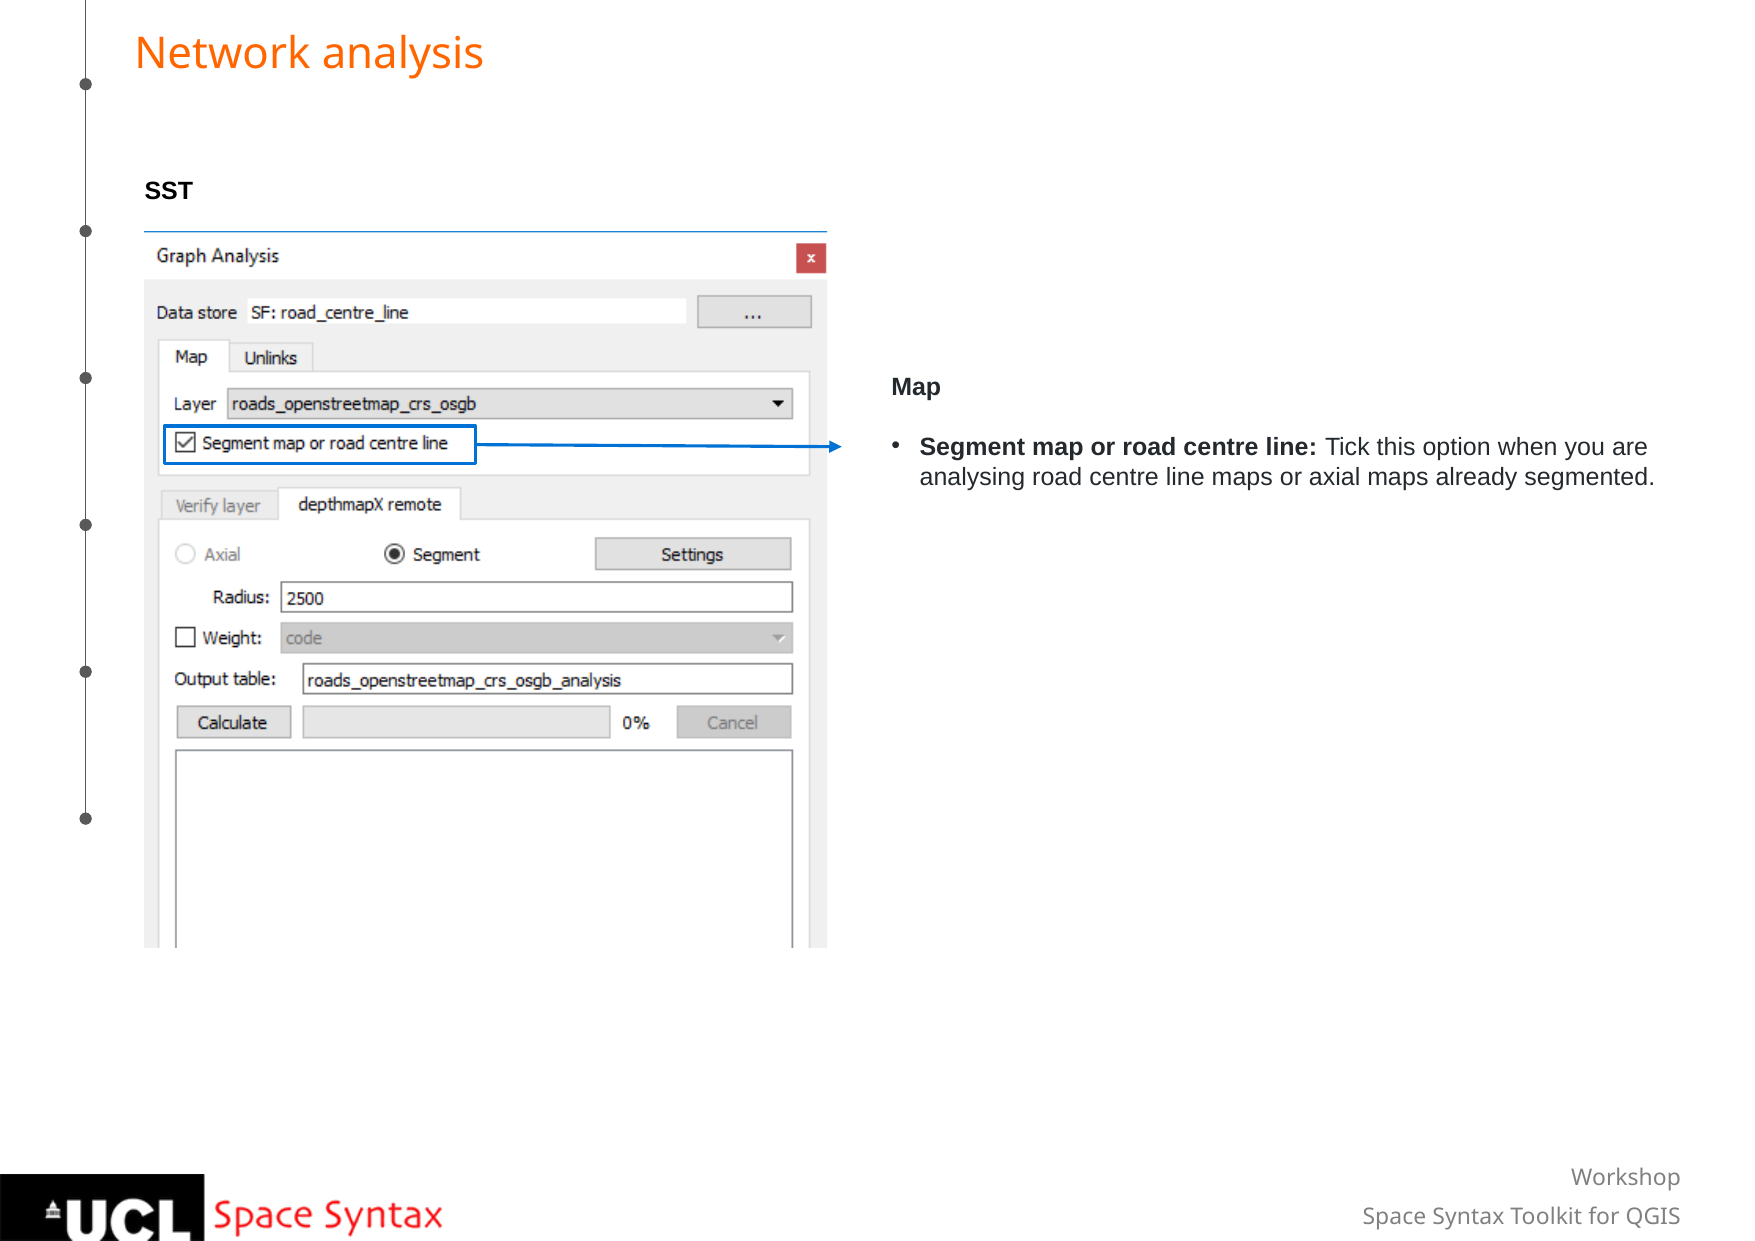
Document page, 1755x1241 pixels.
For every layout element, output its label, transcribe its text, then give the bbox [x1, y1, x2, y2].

text_box Map Segment map or road centre line: Tick this option when you are analysing road centre line maps or axial maps already segmented. [876, 362, 1689, 498]
picture [143, 230, 828, 949]
text_box Network analysis [119, 17, 1175, 85]
text_box SST [129, 167, 216, 212]
picture [0, 1174, 528, 1241]
